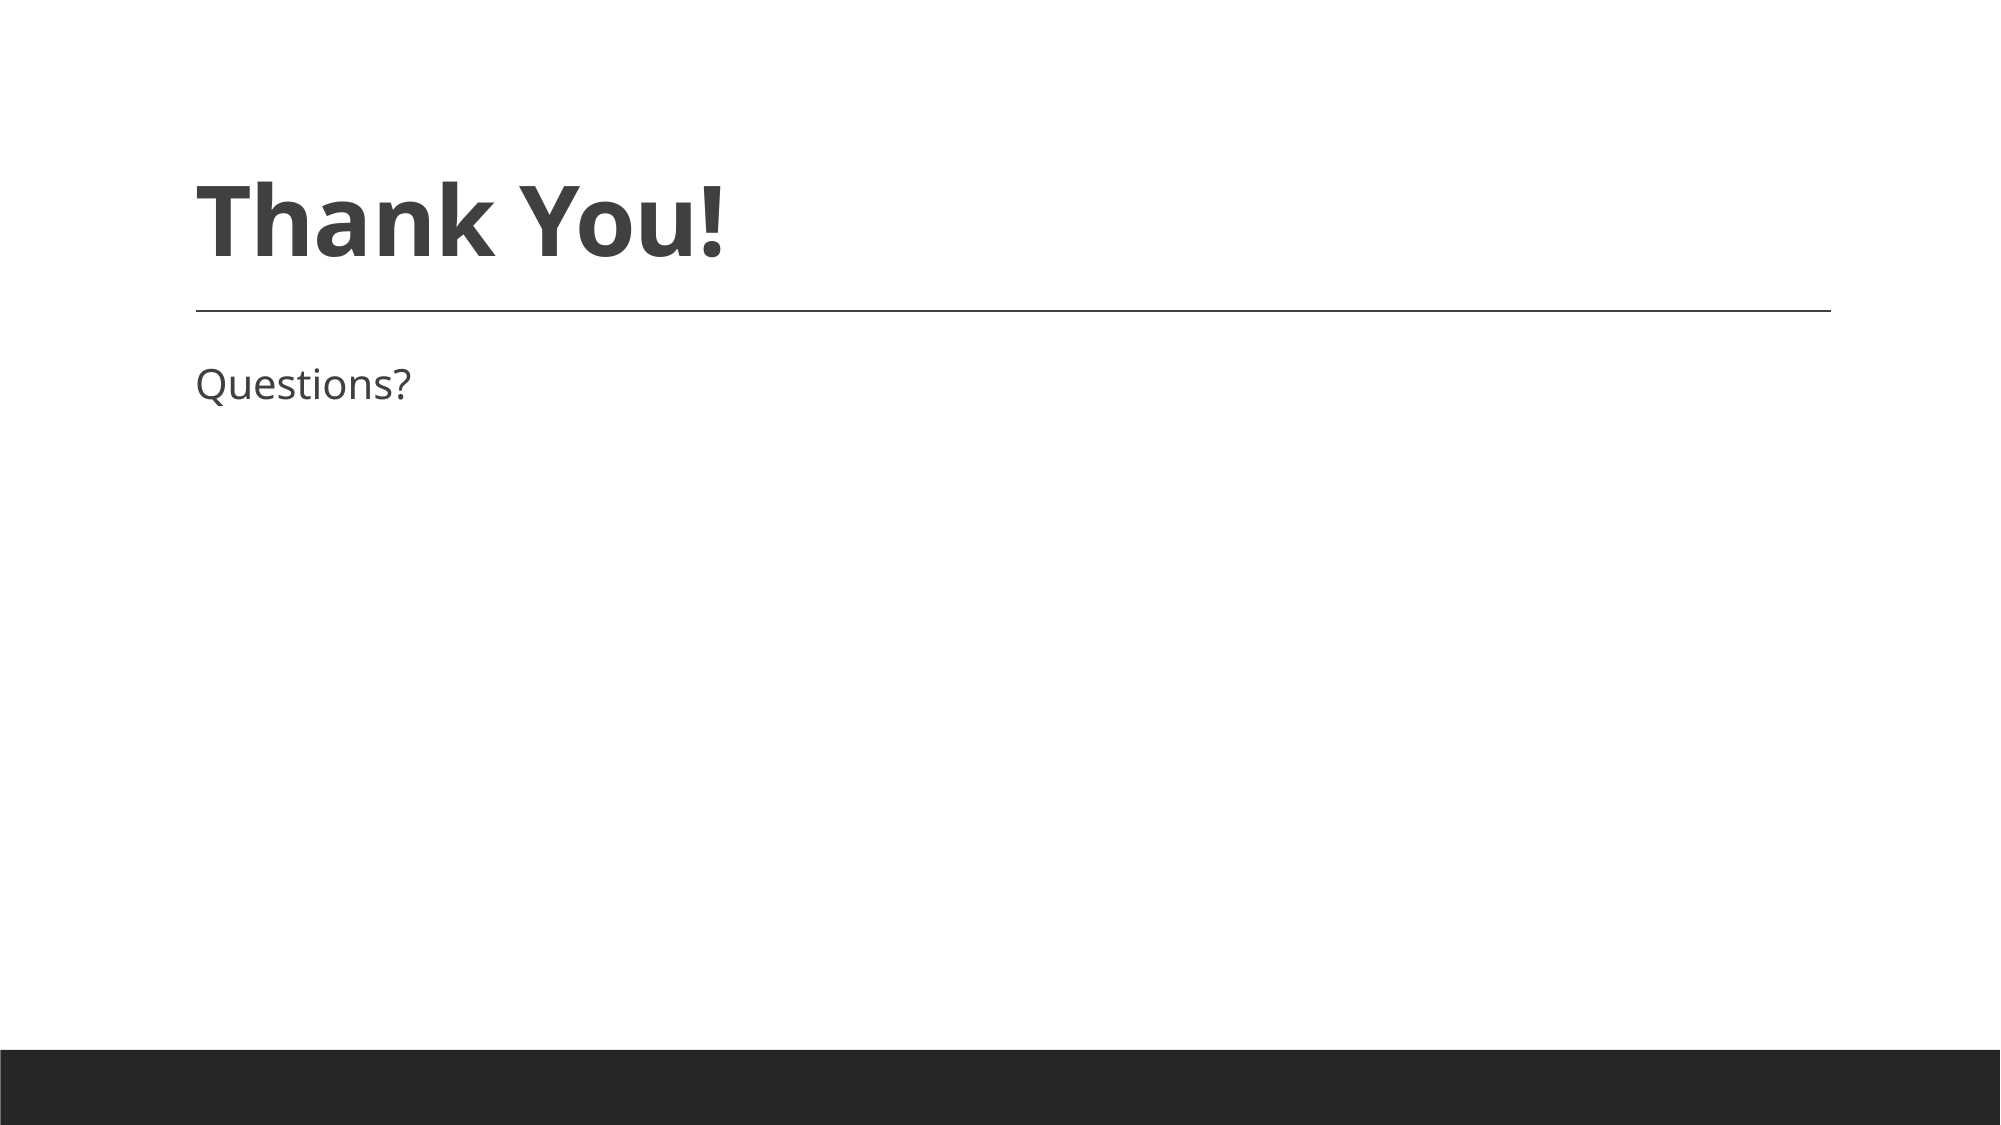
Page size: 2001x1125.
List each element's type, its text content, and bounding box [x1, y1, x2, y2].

list Questions? [180, 345, 1830, 963]
title Thank You! [180, 47, 1830, 285]
